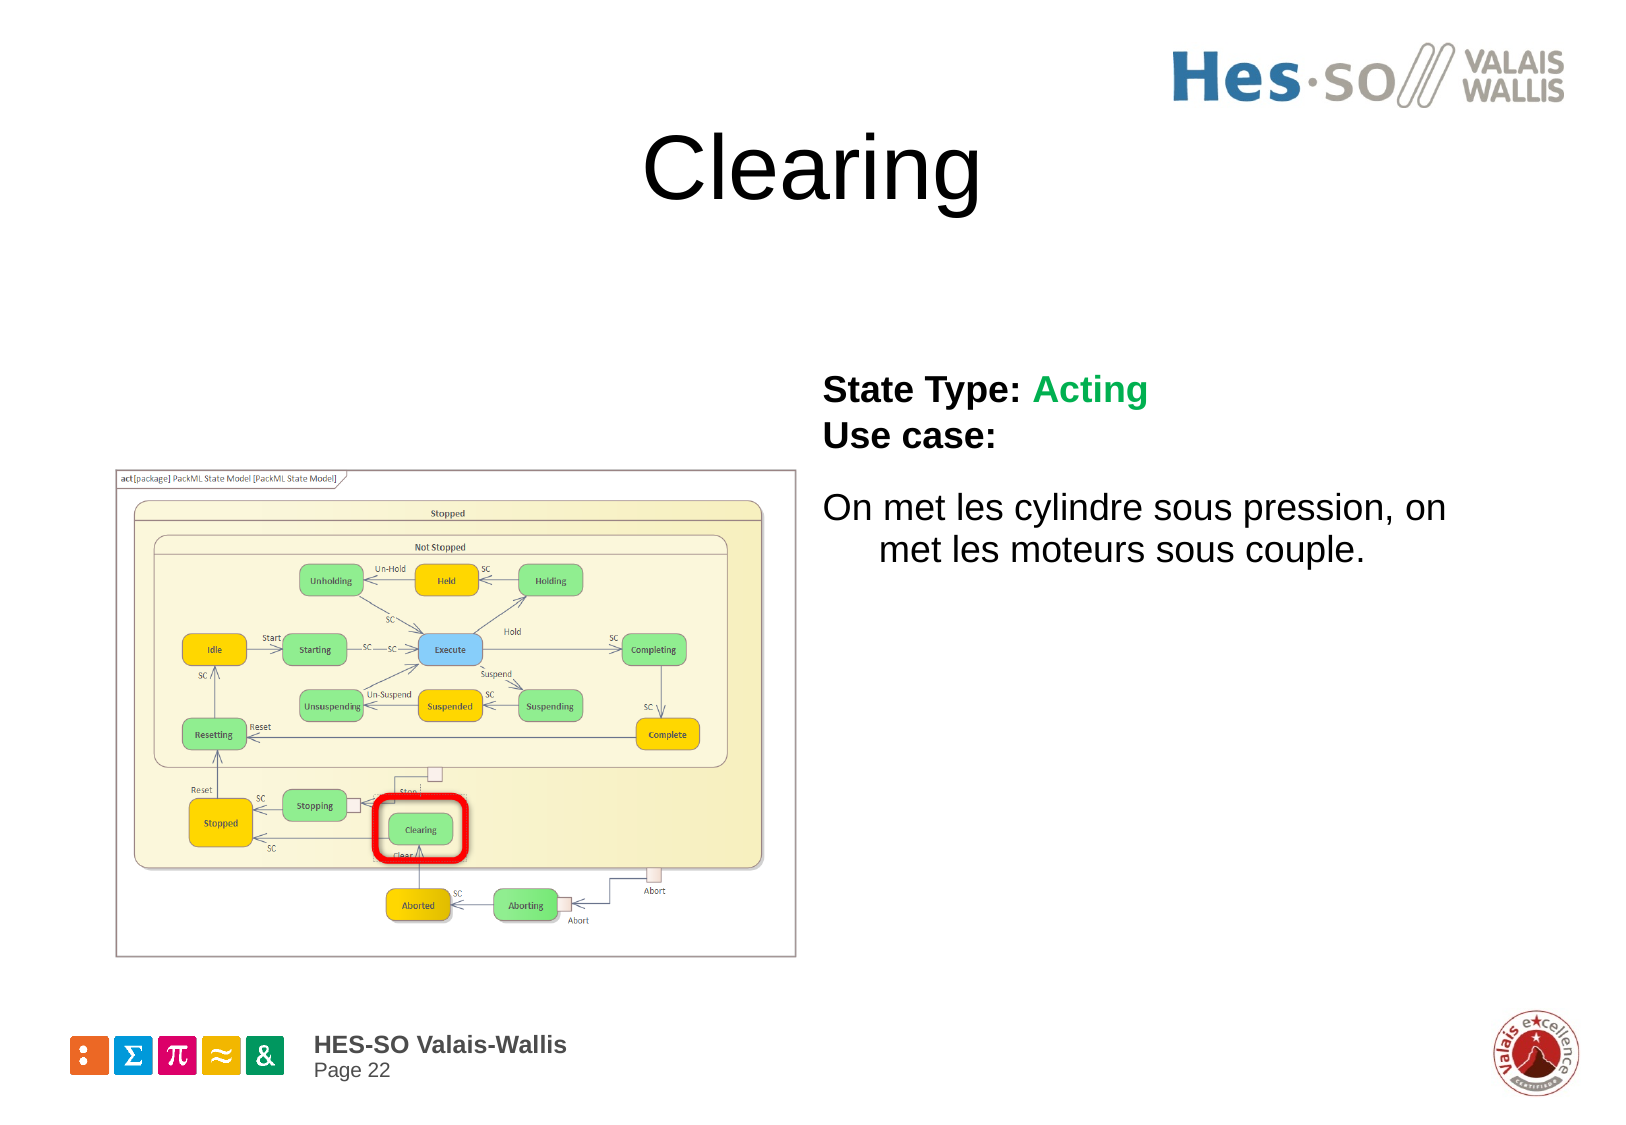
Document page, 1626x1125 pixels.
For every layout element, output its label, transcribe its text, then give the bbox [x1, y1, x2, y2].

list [111, 465, 800, 961]
list State Type: Acting [822, 275, 1514, 410]
title Clearing [111, 59, 1514, 278]
picture [70, 1036, 114, 1075]
picture [126, 1046, 141, 1057]
list Use case: On met les cylindre sous pression, on met les moteurs sous couple. [822, 410, 1514, 1016]
picture [1491, 1008, 1581, 1098]
picture [1173, 42, 1564, 108]
picture [126, 1059, 140, 1065]
picture [153, 1036, 284, 1075]
